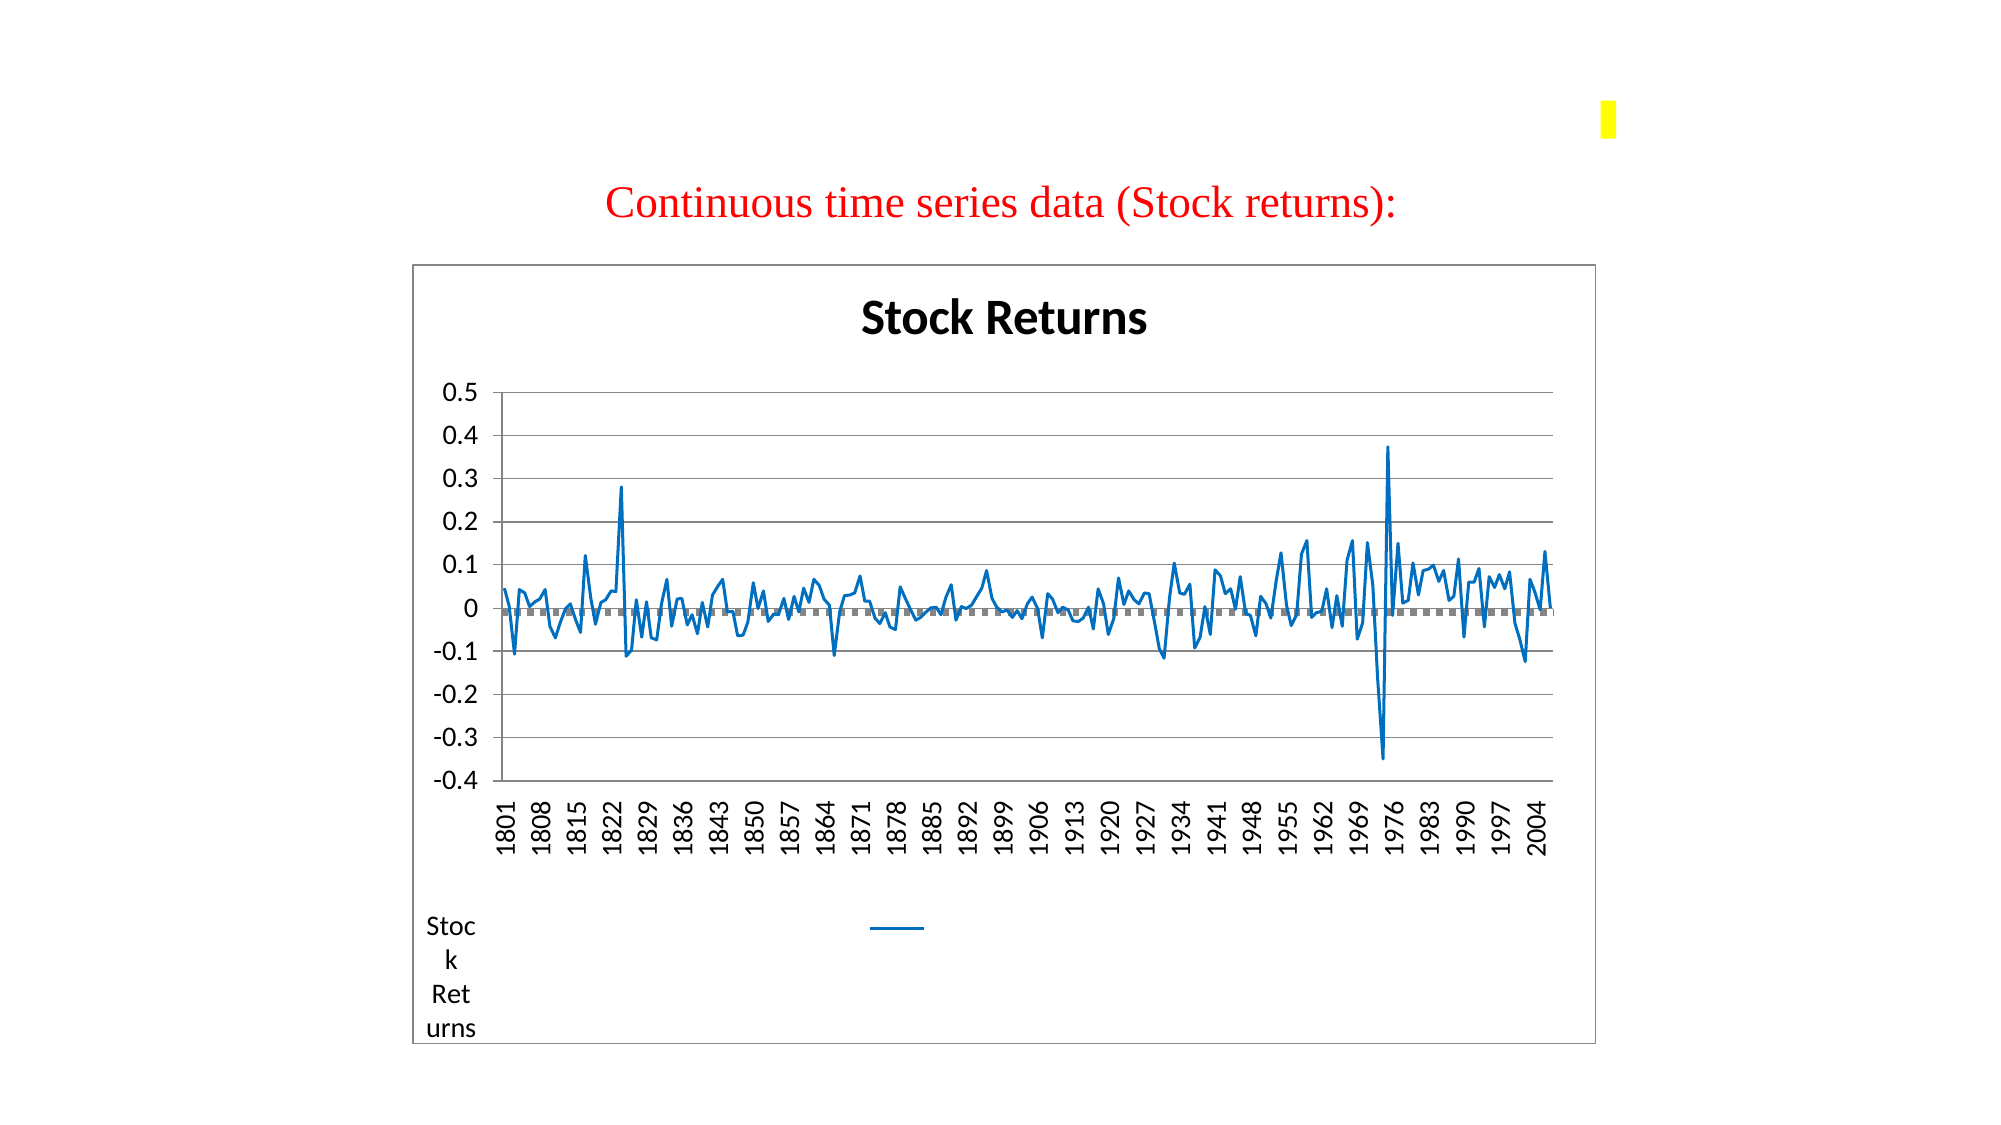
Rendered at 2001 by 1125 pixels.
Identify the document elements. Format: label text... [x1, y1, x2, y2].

text_box Stock Returns 0.5 0.4 0.3 0.2 0.1 0 -0.1 -0.2 -0.3 -0.4 Stock Returns [412, 264, 1596, 1044]
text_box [492, 391, 1555, 783]
title Continuous time series data (Stock returns): [602, 169, 1405, 264]
text_box [1600, 100, 1617, 139]
